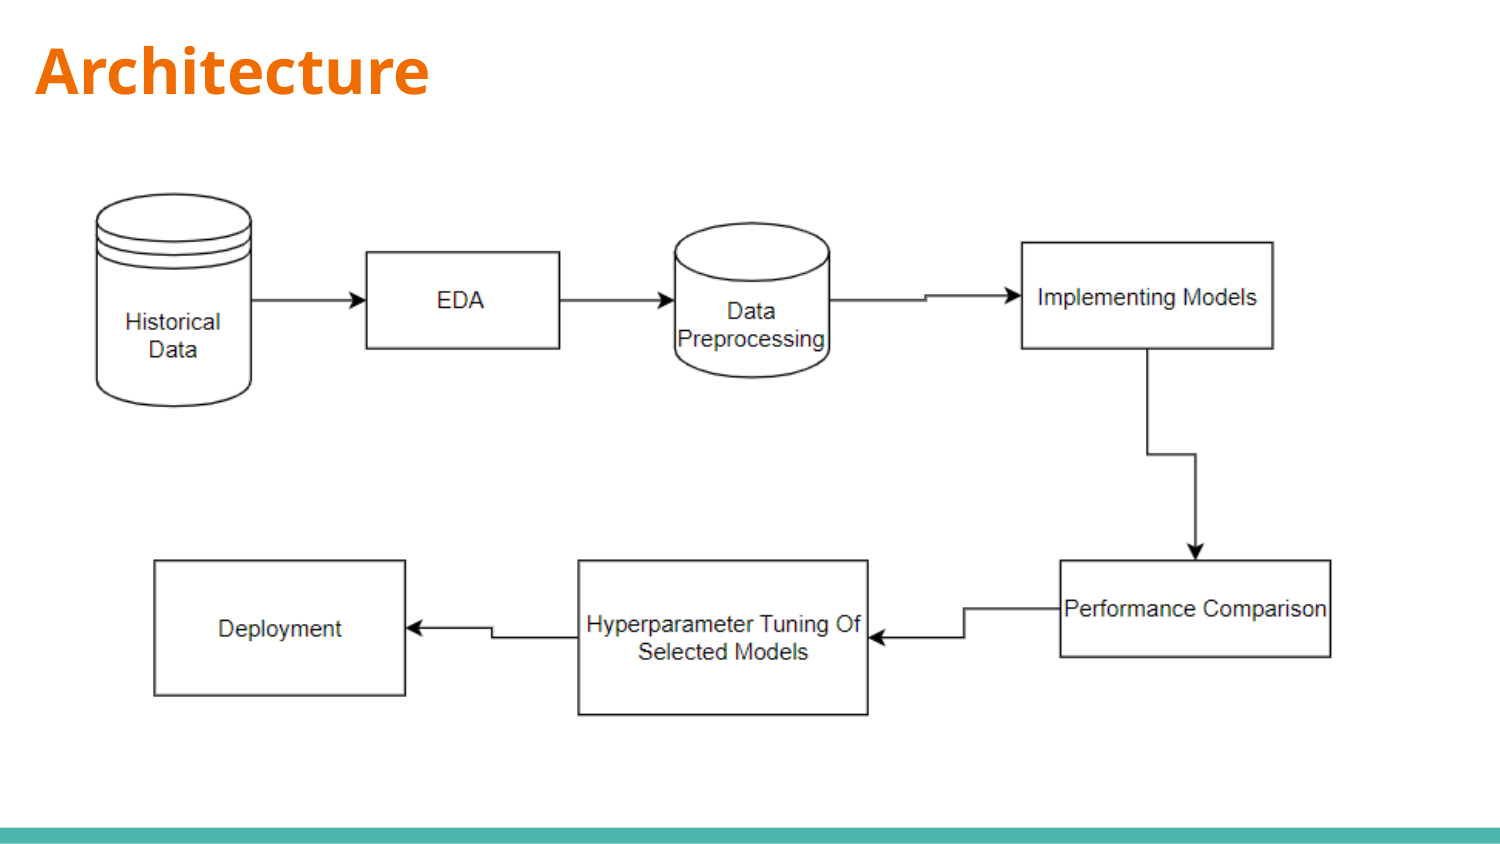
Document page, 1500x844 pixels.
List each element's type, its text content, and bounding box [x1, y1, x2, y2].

title Architecture [20, 11, 1419, 128]
picture [24, 164, 1476, 825]
